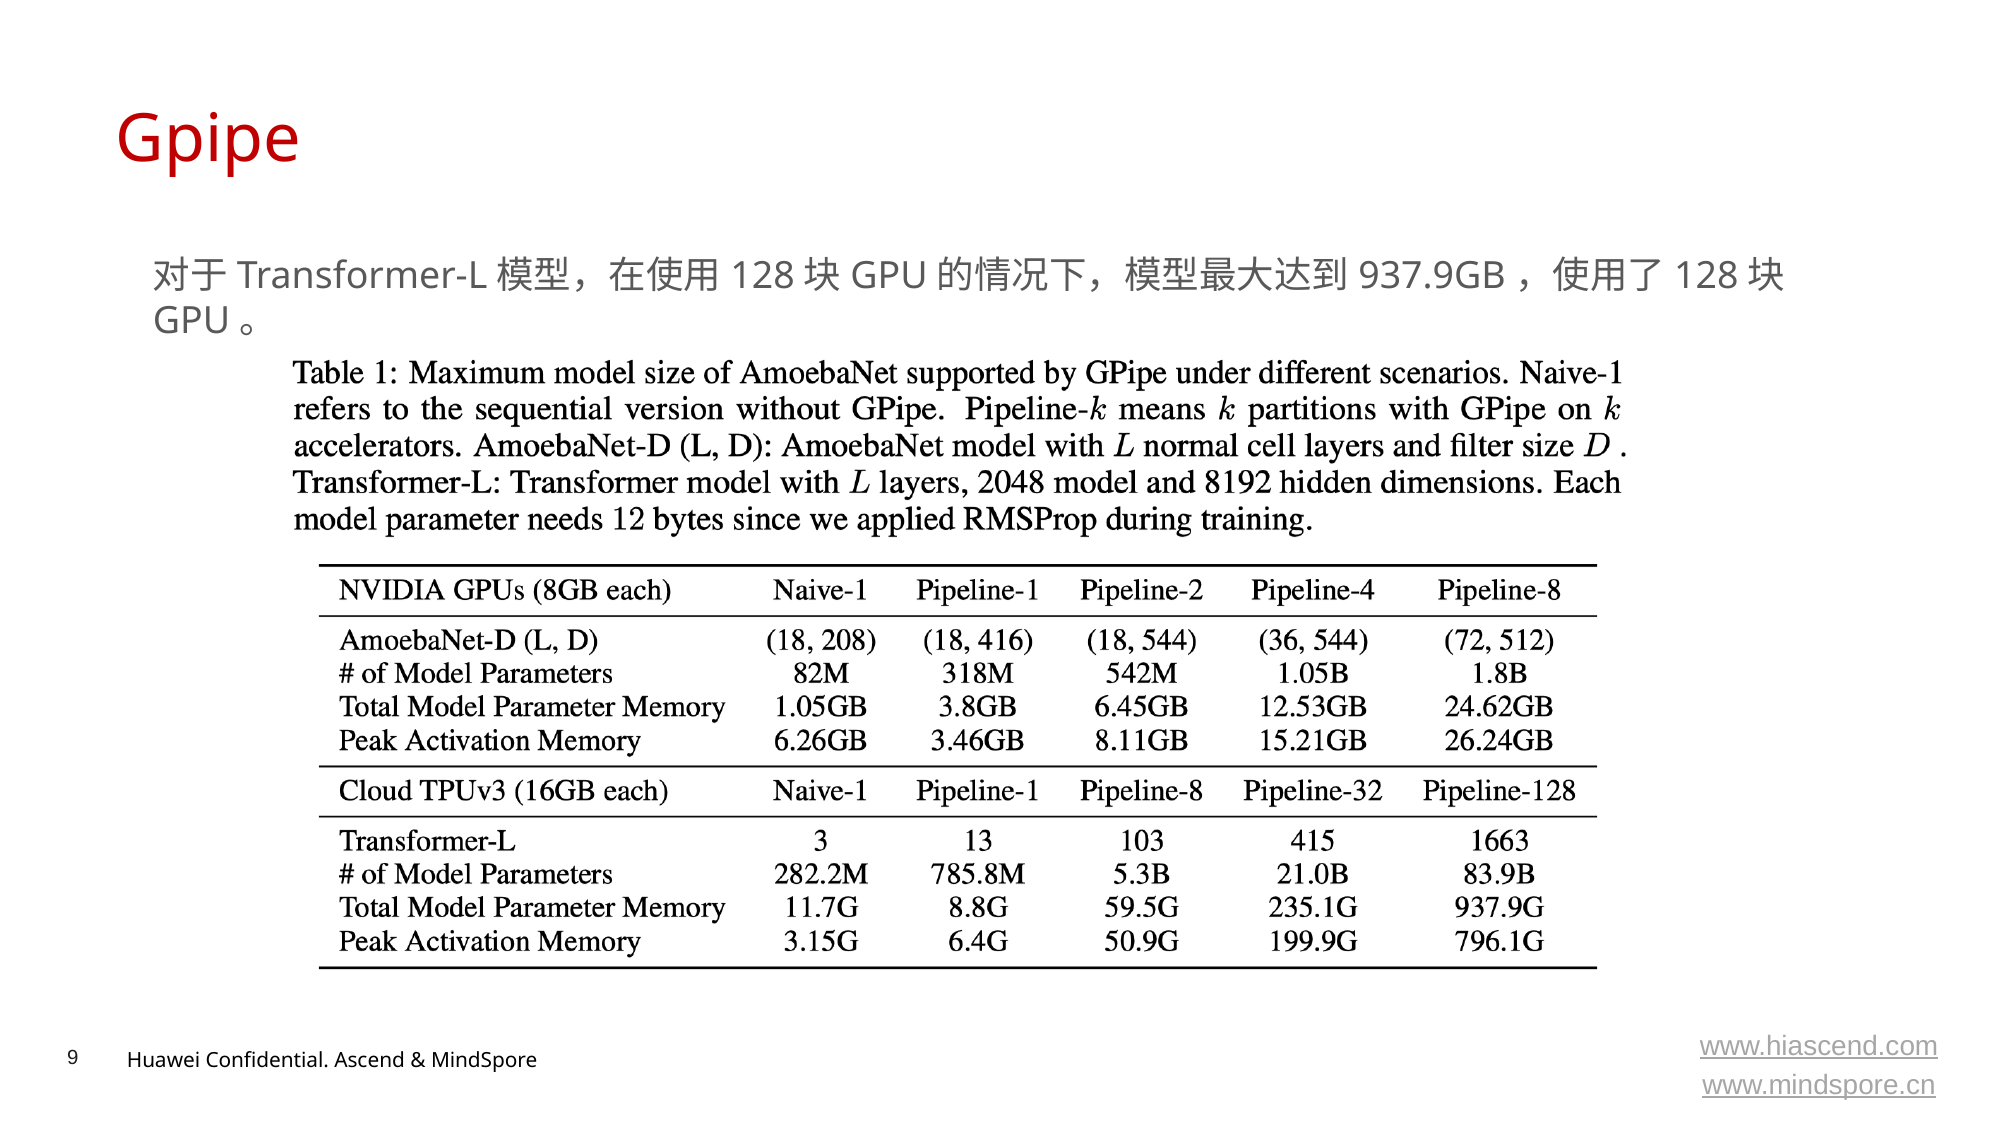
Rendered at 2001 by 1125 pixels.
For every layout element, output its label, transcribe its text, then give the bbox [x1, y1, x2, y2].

picture [267, 337, 1663, 1001]
text_box Gpipe [101, 87, 1900, 185]
text_box 对于Transformer-L模型，在使用128块GPU的情况下，模型最大达到937.9GB，使用了128块GPU。 [138, 243, 1863, 439]
